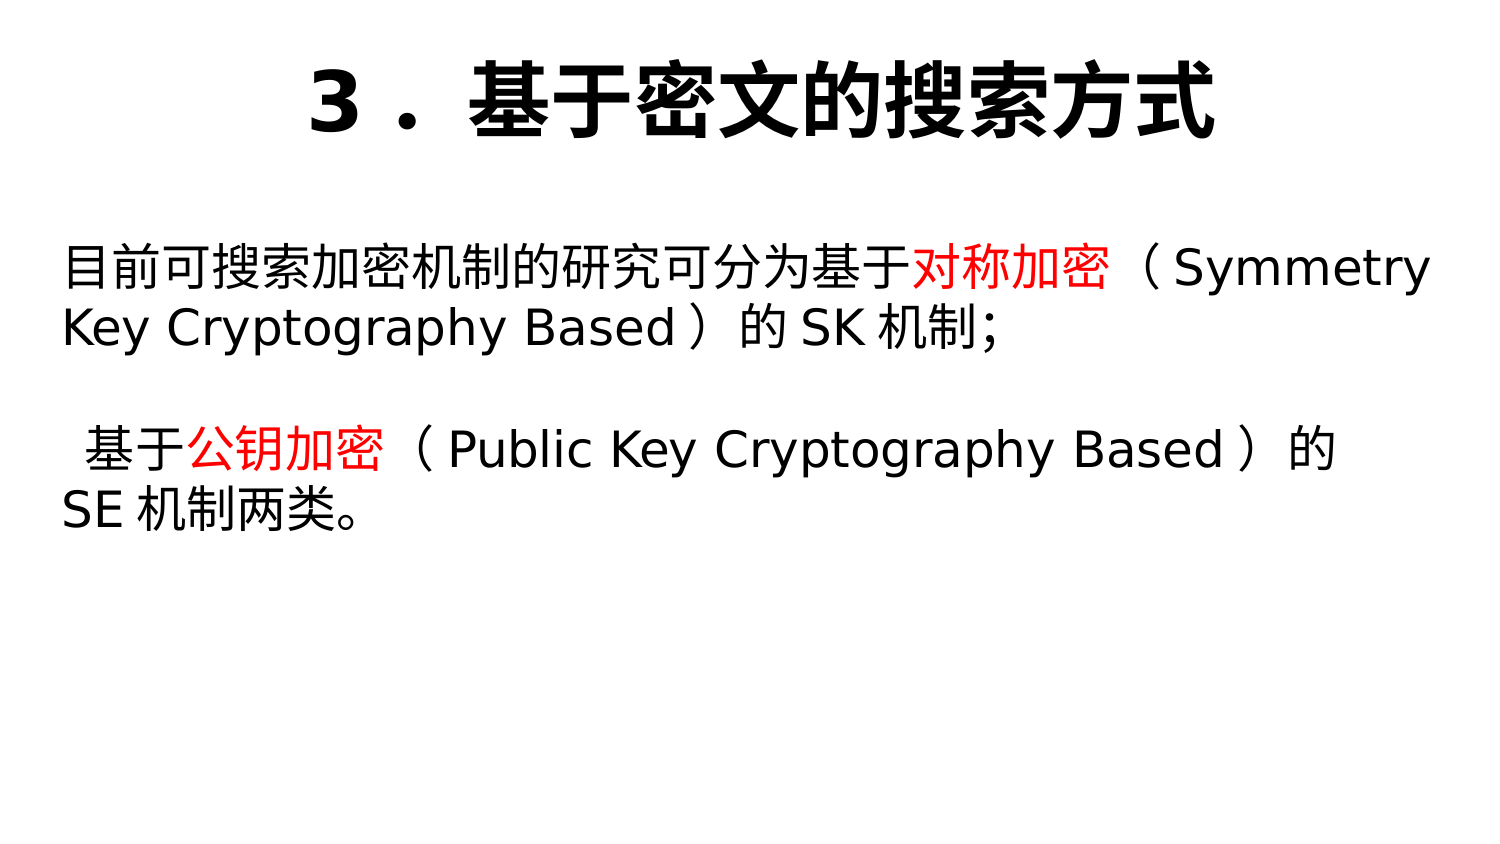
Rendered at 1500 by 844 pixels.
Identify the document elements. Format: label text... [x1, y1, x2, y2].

title 3．基于密文的搜索方式 [304, 25, 1261, 169]
text_box 目前可搜索加密机制的研究可分为基于对称加密（Symmetry Key Cryptography Based）的SK机制； 基于公钥加密（Public Key Cryptography Based）的 SE机制两类。 [59, 232, 1500, 537]
